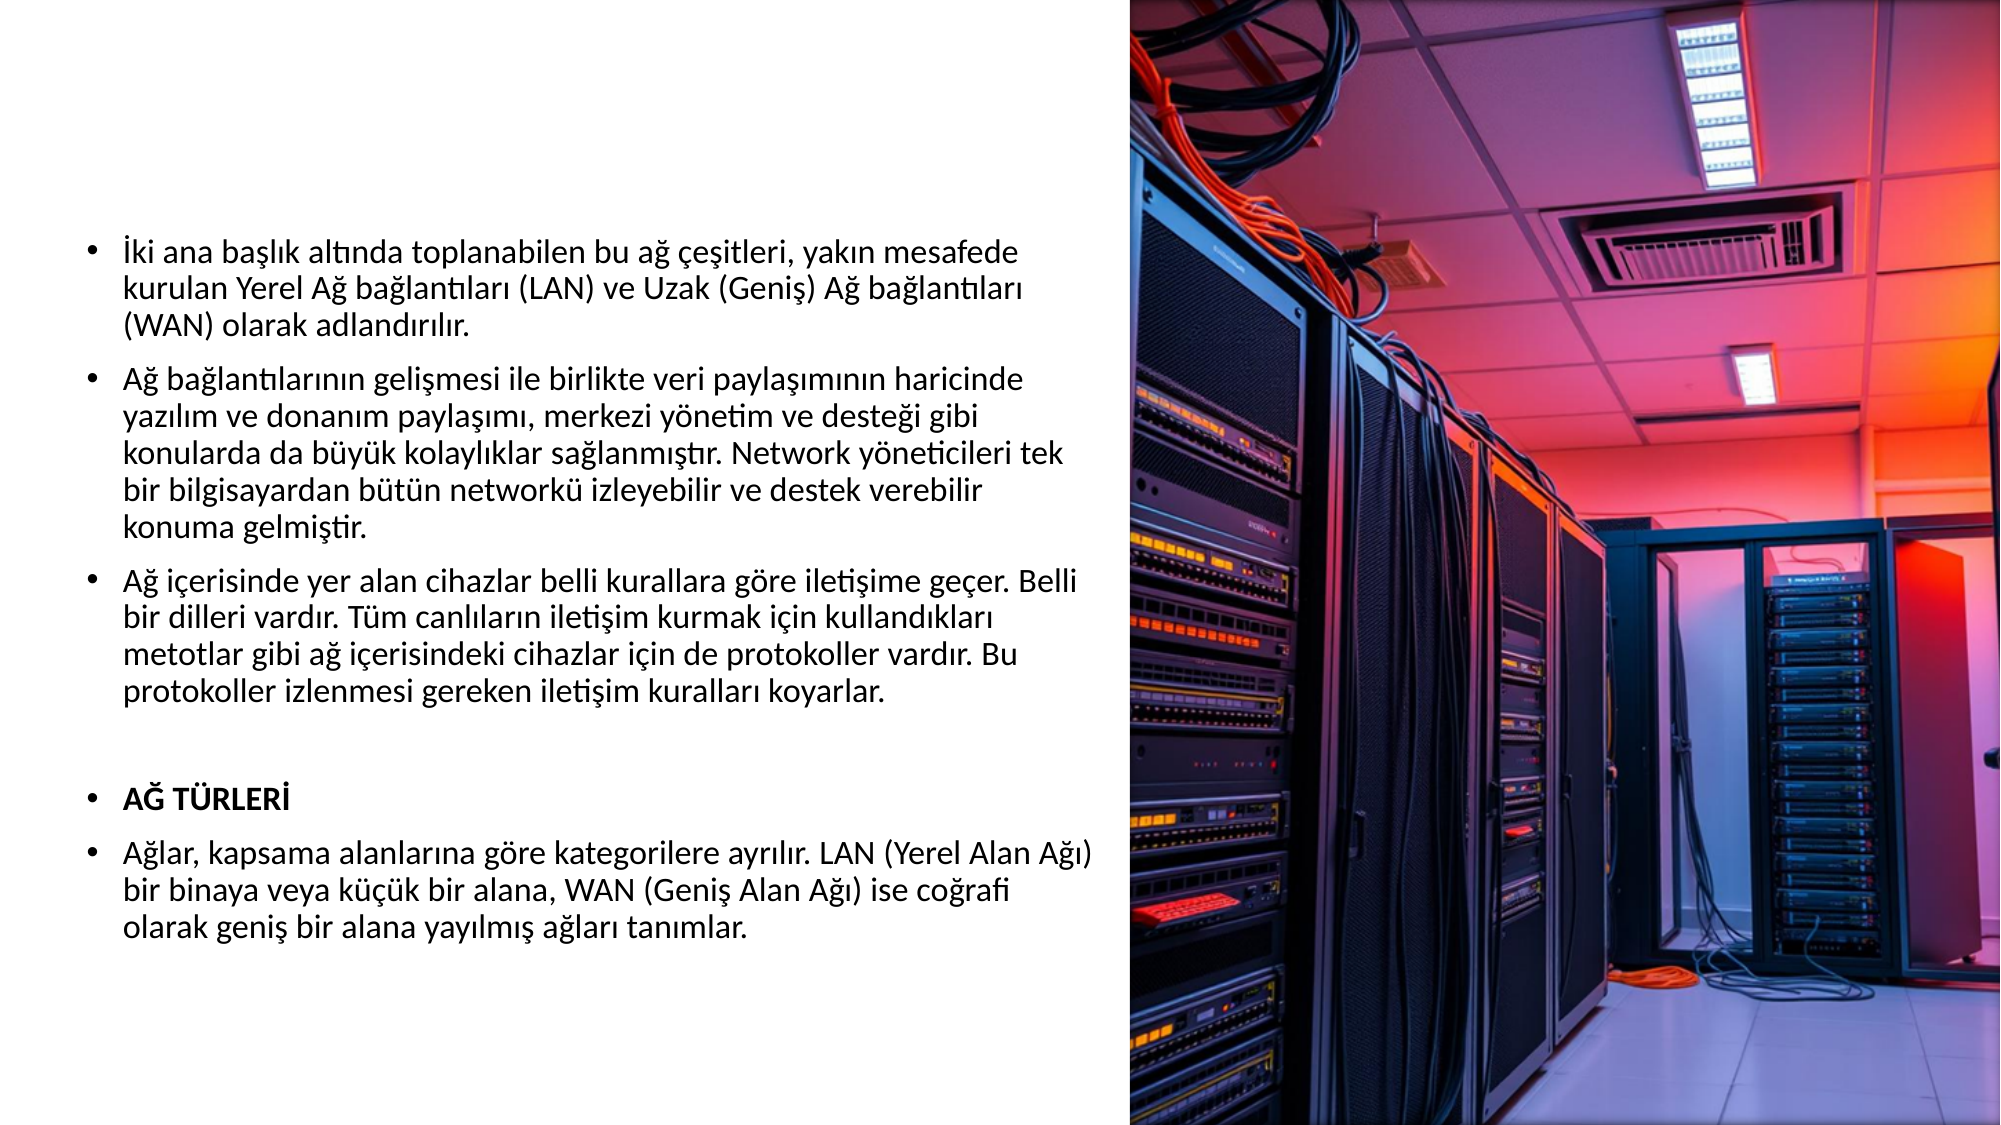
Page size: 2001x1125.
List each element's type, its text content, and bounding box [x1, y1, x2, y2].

list İki ana başlık altında toplanabilen bu ağ çeşitleri, yakın mesafede kurulan Yerel Ağ bağlantıları (LAN) ve Uzak (Geniş) Ağ bağlantıları (WAN) olarak adlandırılır. Ağ bağlantılarının gelişmesi ile birlikte veri paylaşımının haricinde yazılım ve donanım paylaşımı, merkezi yönetim ve desteği gibi konularda da büyük kolaylıklar sağlanmıştır. Network yöneticileri tek bir bilgisayardan bütün networkü izleyebilir ve destek verebilir konuma gelmiştir. Ağ içerisinde yer alan cihazlar belli kurallara göre iletişime geçer. Belli bir dilleri vardır. Tüm canlıların iletişim kurmak için kullandıkları metotlar gibi ağ içerisindeki cihazlar için de protokoller vardır. Bu protokoller izlenmesi gereken iletişim kuralları koyarlar. AĞ TÜRLERİ Ağlar, kapsama alanlarına göre kategorilere ayrılır. LAN (Yerel Alan Ağı) bir binaya veya küçük bir alana, WAN (Geniş Alan Ağı) ise coğrafi olarak geniş bir alana yayılmış ağları tanımlar. [71, 168, 1109, 957]
picture [1129, 0, 2000, 1125]
